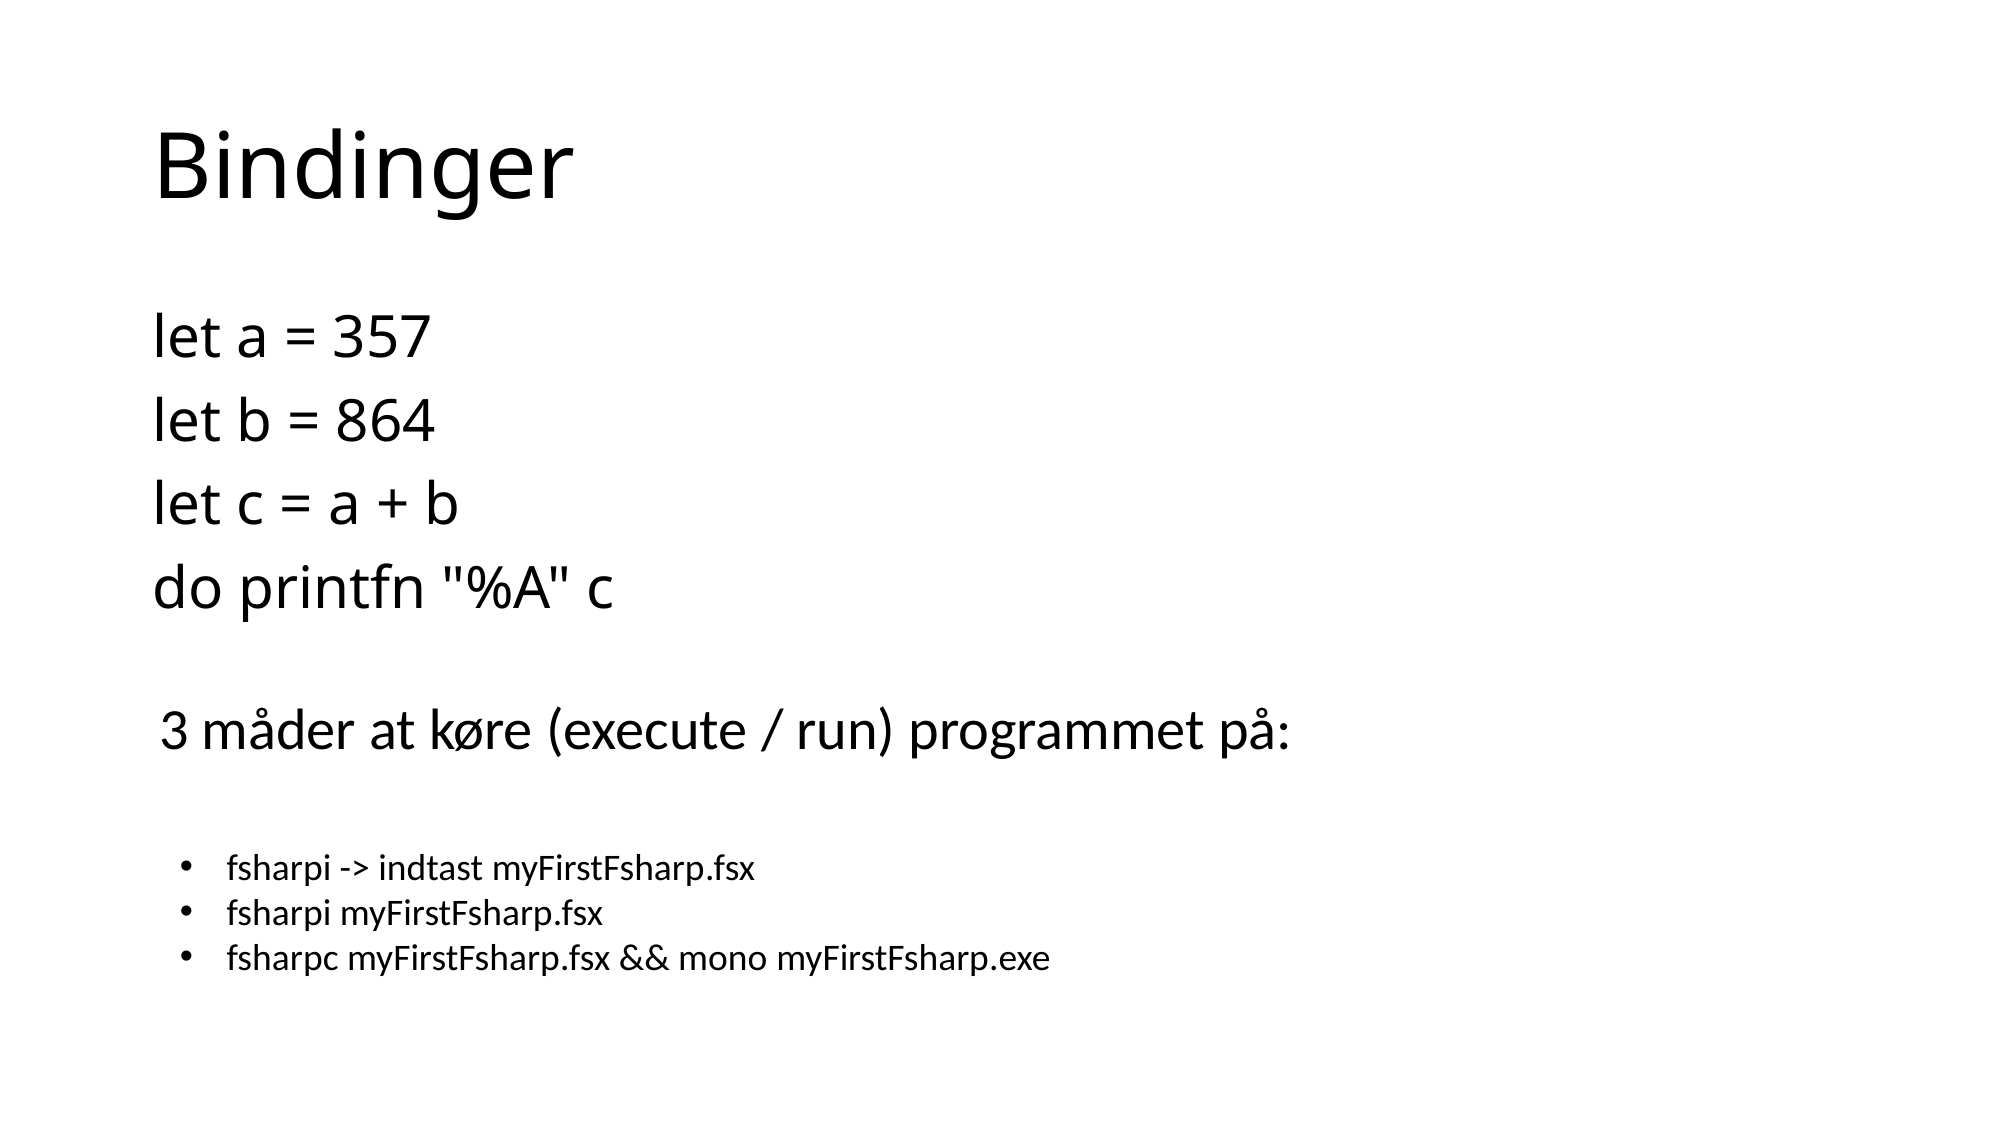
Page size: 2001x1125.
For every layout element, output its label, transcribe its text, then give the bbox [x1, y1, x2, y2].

list let a = 357 let b = 864 let c = a + b do printfn "%A" c [137, 299, 1863, 705]
text_box 3 måder at køre (execute / run) programmet på: [144, 683, 1322, 769]
text_box fsharpi -> indtast myFirstFsharp.fsx fsharpi myFirstFsharp.fsx fsharpc myFirstFsharp.fsx && mono myFirstFsharp.exe [165, 835, 1710, 986]
title Bindinger [137, 59, 1863, 278]
